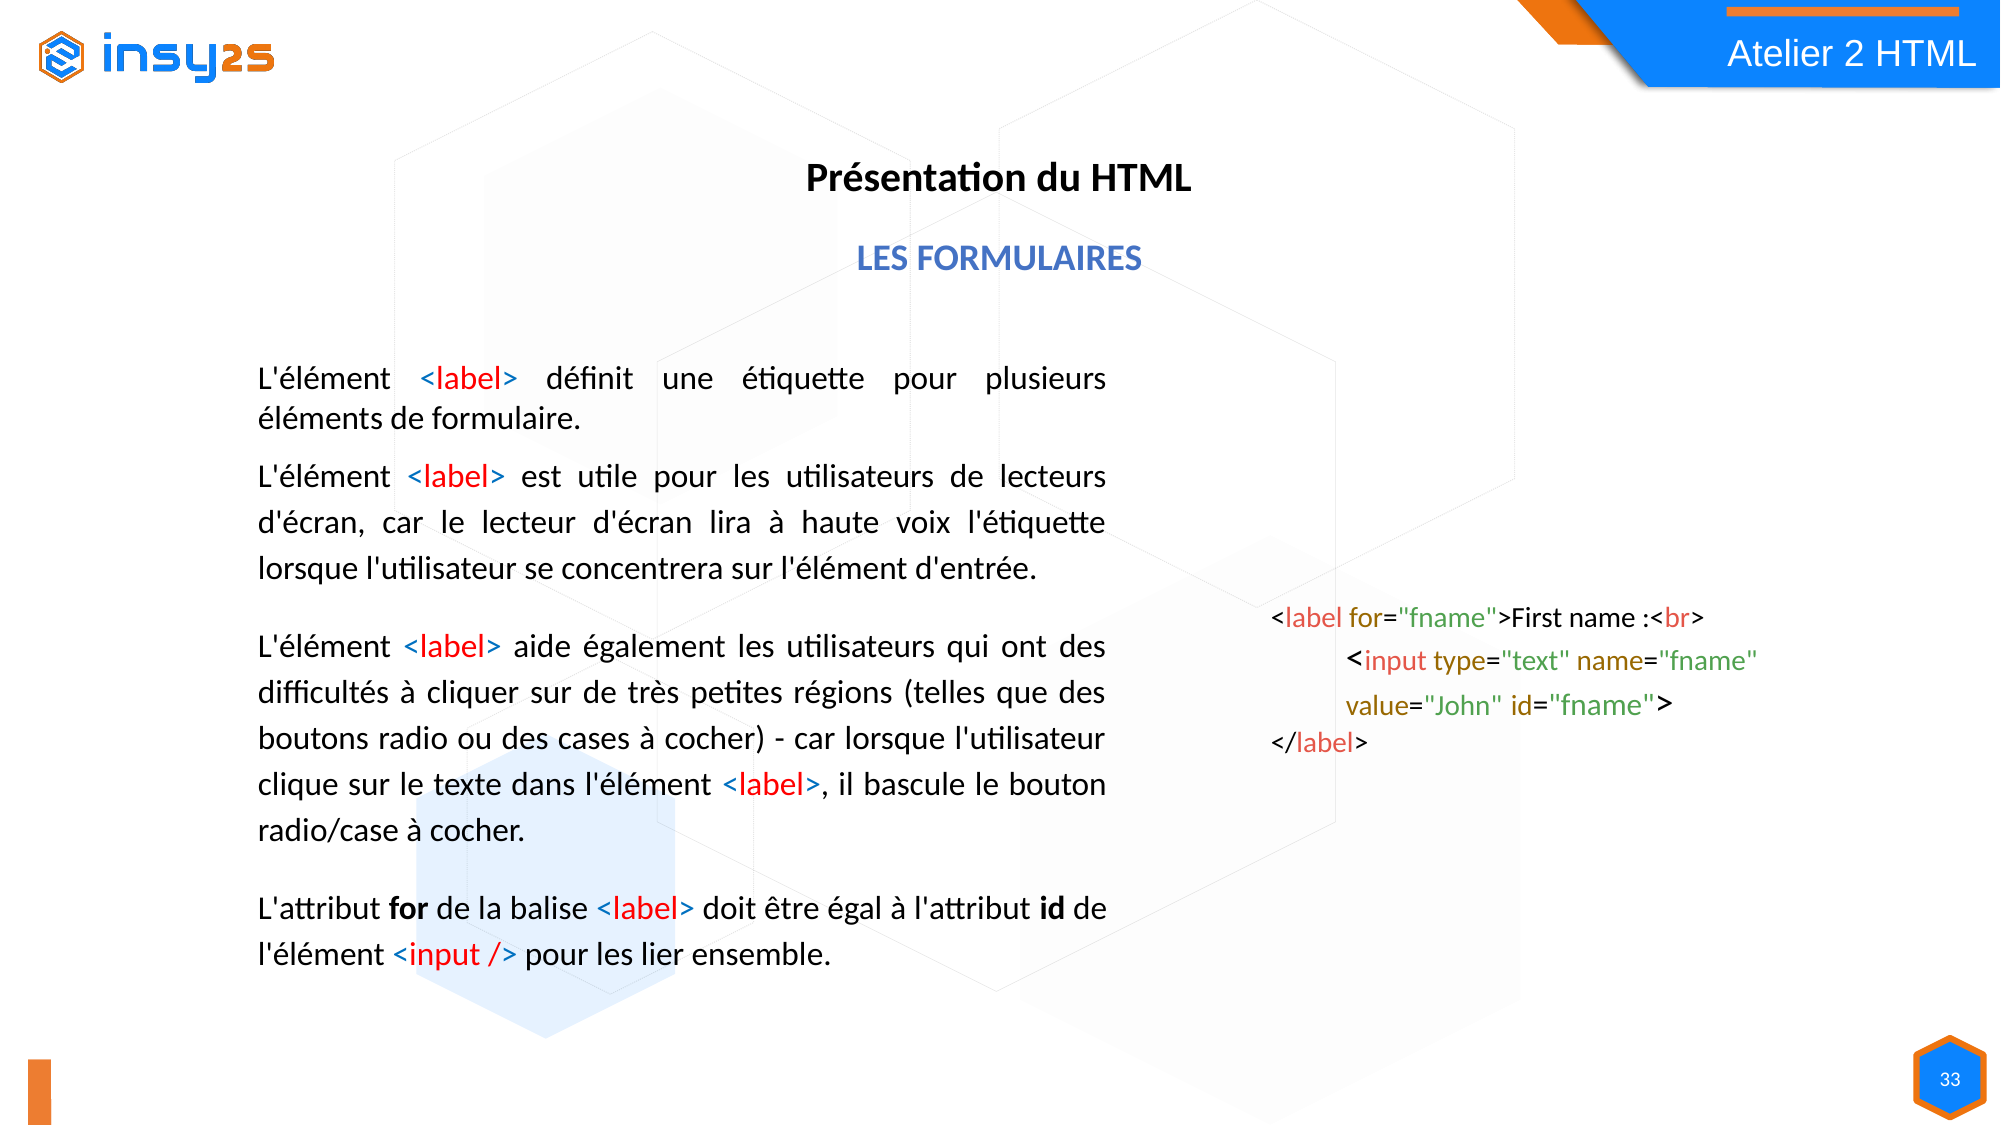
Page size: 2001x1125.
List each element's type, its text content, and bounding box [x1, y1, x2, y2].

text_box L'élément <label> définit une étiquette pour plusieurs éléments de formulaire. L'élément <label> est utile pour les utilisateurs de lecteurs d'écran, car le lecteur d'écran lira à haute voix l'étiquette lorsque l'utilisateur se concentrera sur l'élément d'entrée. L'élément <label> aide également les utilisateurs qui ont des difficultés à cliquer sur de très petites régions (telles que des boutons radio ou des cases à cocher) - car lorsque l'utilisateur clique sur le texte dans l'élément <label>, il bascule le bouton radio/case à cocher. L'attribut for de la balise <label> doit être égal à l'attribut id de l'élément <input /> pour les lier ensemble. [243, 349, 1122, 980]
text_box <label for="fname">First name :<br> <input type="text" name="fname" value="John" id="fname"> </label> [1181, 590, 1890, 740]
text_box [1514, 0, 2000, 88]
text_box LES FORMULAIRES [244, 220, 1756, 286]
slide_number 33 [1916, 1053, 1984, 1104]
picture [39, 31, 274, 84]
text_box Présentation du HTML [507, 137, 1491, 207]
